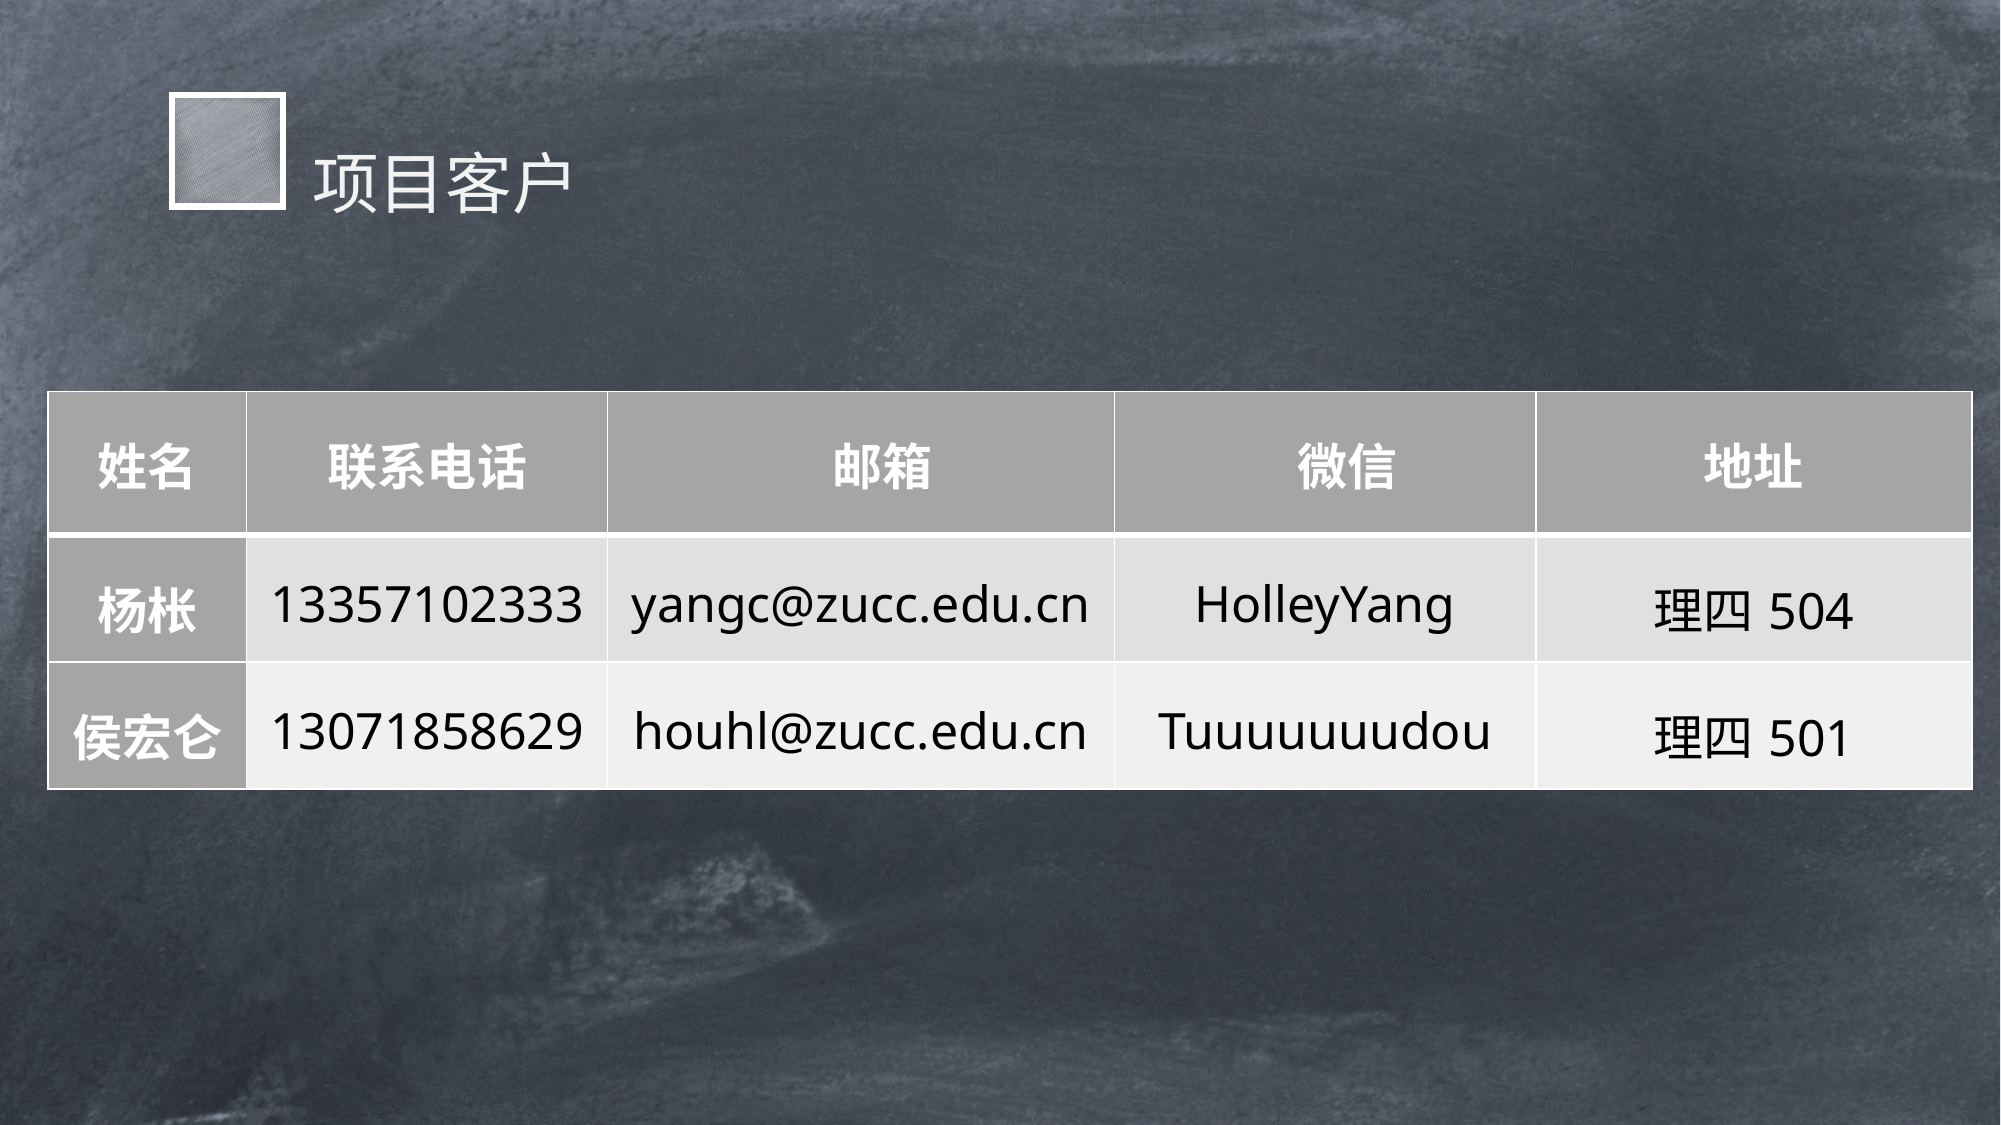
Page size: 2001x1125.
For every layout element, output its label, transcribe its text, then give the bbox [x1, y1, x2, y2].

table_header 邮箱 [608, 392, 1114, 532]
table_cell 理四504 [1537, 538, 1971, 661]
text_box [171, 94, 284, 208]
table_cell 理四501 [1537, 663, 1971, 788]
table_cell 杨枨 [49, 538, 246, 661]
text_box 项目客户 [297, 54, 595, 229]
table_cell 侯宏仑 [49, 663, 246, 788]
table_cell 13071858629 [247, 663, 607, 788]
table_cell 13357102333 [247, 538, 607, 661]
table_header 地址 [1537, 392, 1971, 532]
table_cell HolleyYang [1115, 538, 1535, 661]
table_cell yangc@zucc.edu.cn [608, 538, 1114, 661]
picture [0, 0, 2001, 1125]
table_cell houhl@zucc.edu.cn [608, 663, 1114, 788]
table_header 微信 [1115, 392, 1535, 532]
table_header 姓名 [49, 392, 246, 532]
table_cell Tuuuuuuudou [1115, 663, 1535, 788]
table_header 联系电话 [247, 392, 607, 532]
